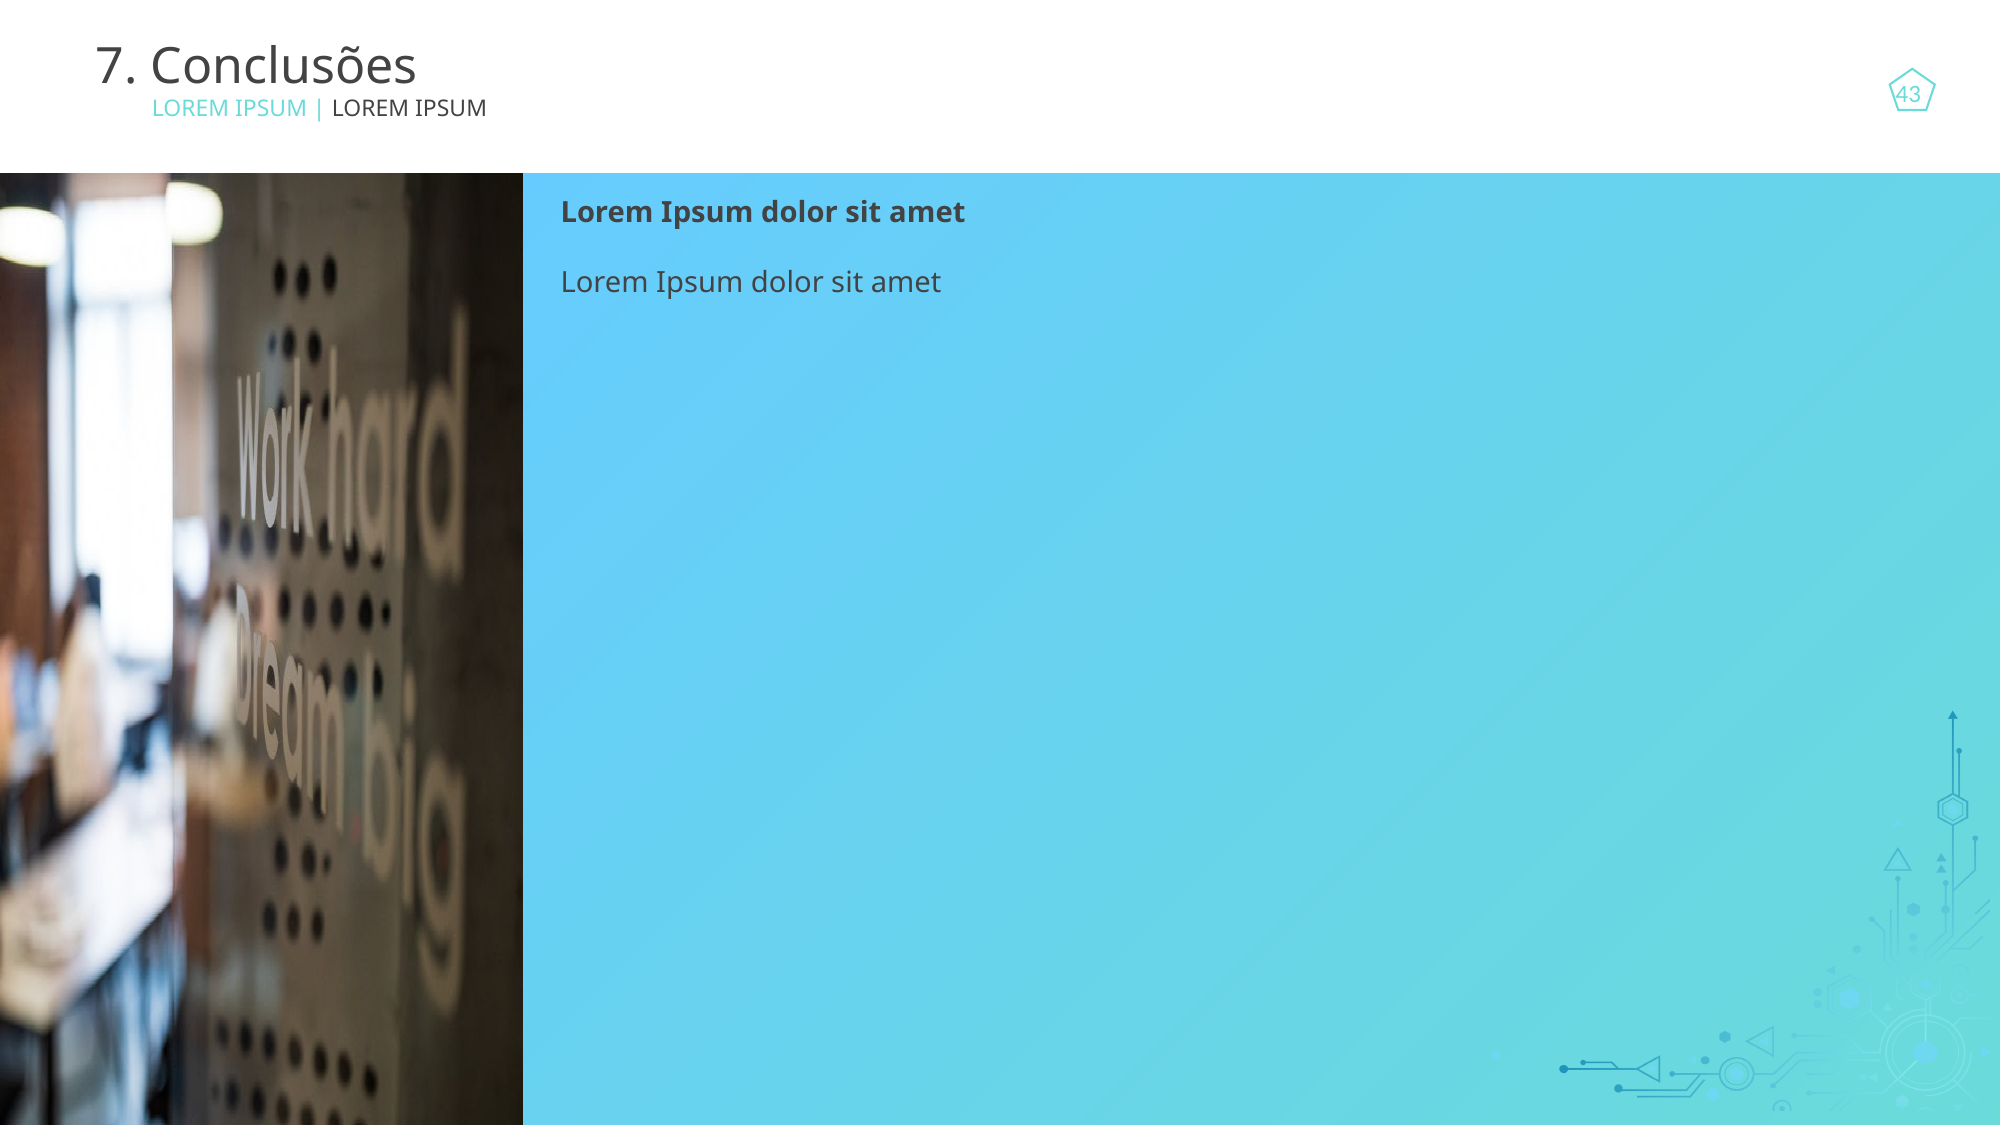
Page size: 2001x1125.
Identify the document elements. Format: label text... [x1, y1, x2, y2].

text_box 7. Conclusões LOREM IPSUM | LOREM IPSUM [28, 18, 1116, 136]
picture [0, 173, 523, 1125]
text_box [523, 173, 2000, 1125]
